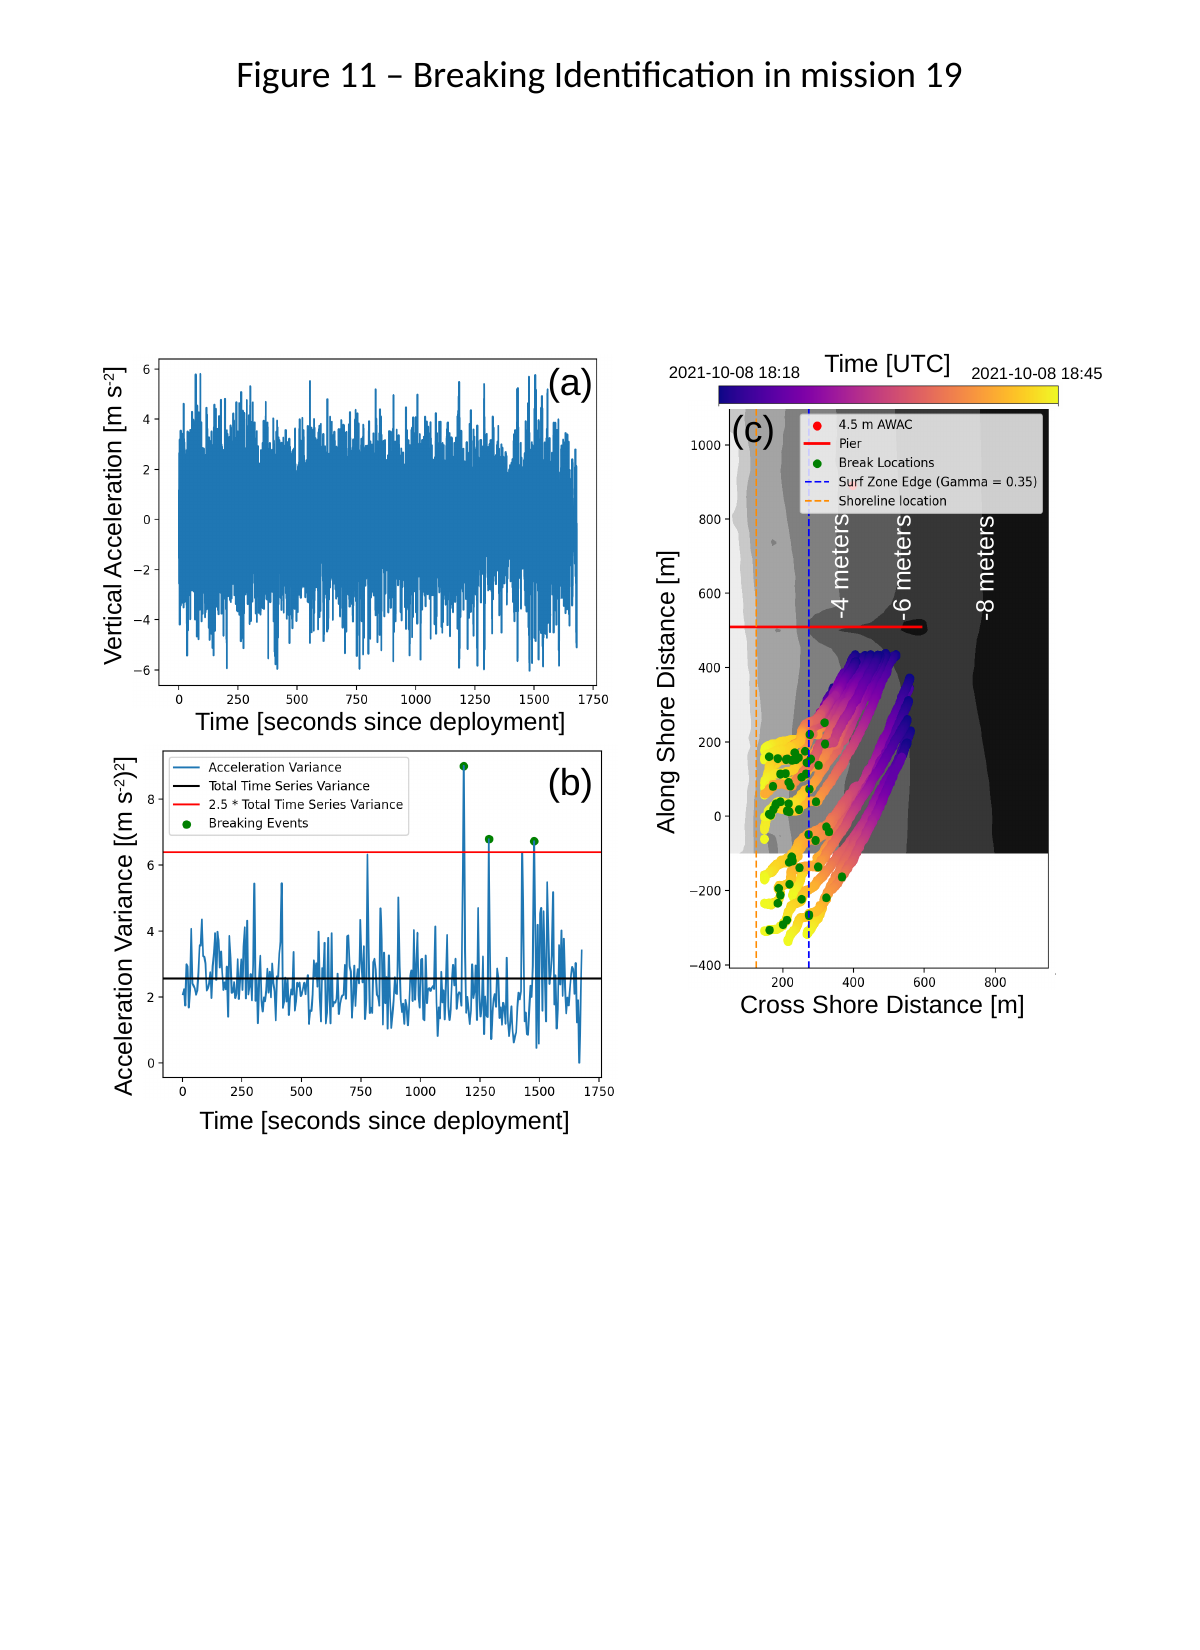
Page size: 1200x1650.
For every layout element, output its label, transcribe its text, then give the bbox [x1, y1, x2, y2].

text_box Figure 11 – Breaking Identification in mission 19 [0, 42, 1200, 102]
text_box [88, 313, 1153, 1174]
